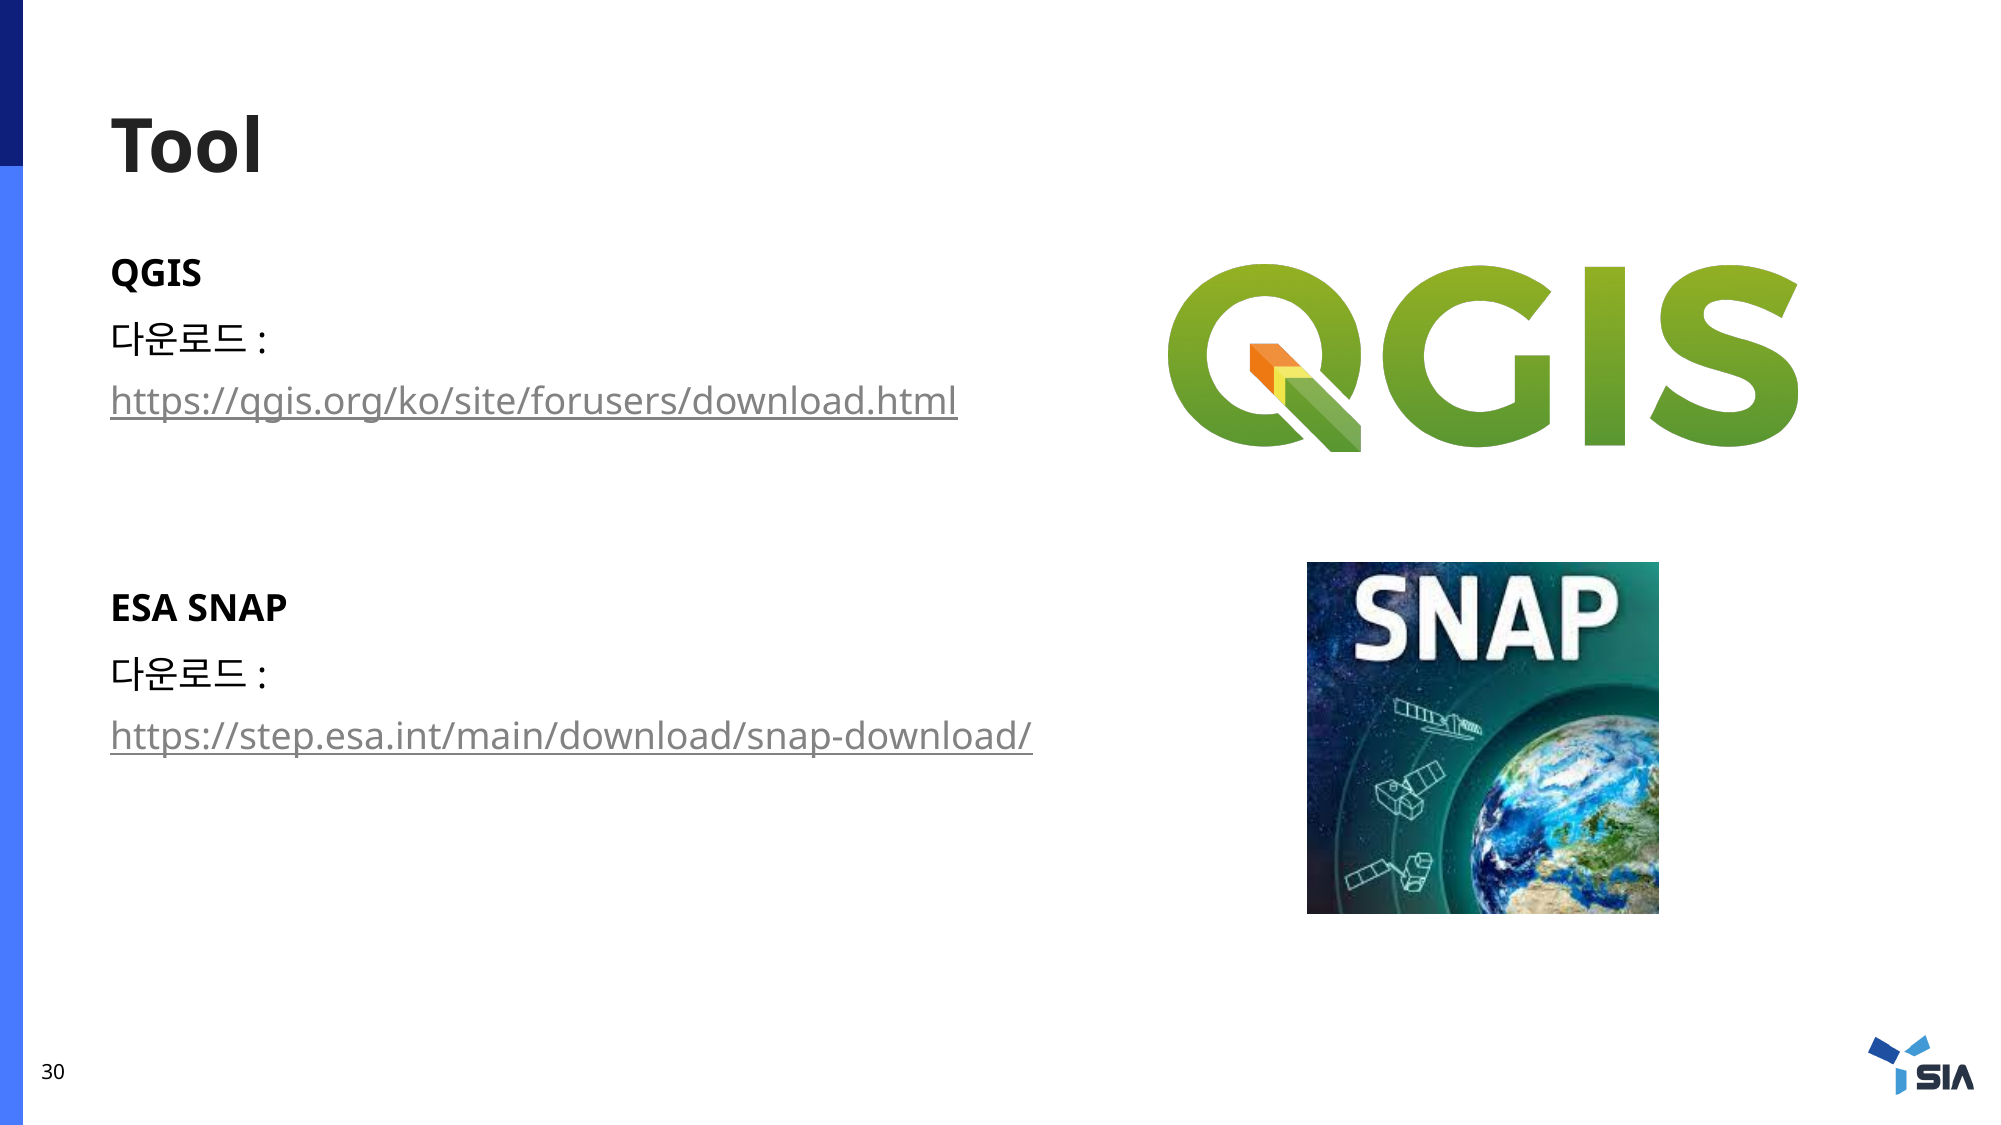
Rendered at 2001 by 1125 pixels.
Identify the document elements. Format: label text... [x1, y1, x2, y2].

picture [1868, 1035, 1974, 1095]
picture [1306, 561, 1660, 915]
picture [1168, 264, 1798, 453]
list QGIS 다운로드: https://qgis.org/ko/site/forusers/download.html ESA SNAP 다운로드: https://step.esa.int/main/download/snap-download/ [95, 239, 1905, 1016]
picture [0, 0, 23, 1125]
title Tool [95, 90, 1905, 215]
slide_number 30 [26, 1034, 200, 1095]
